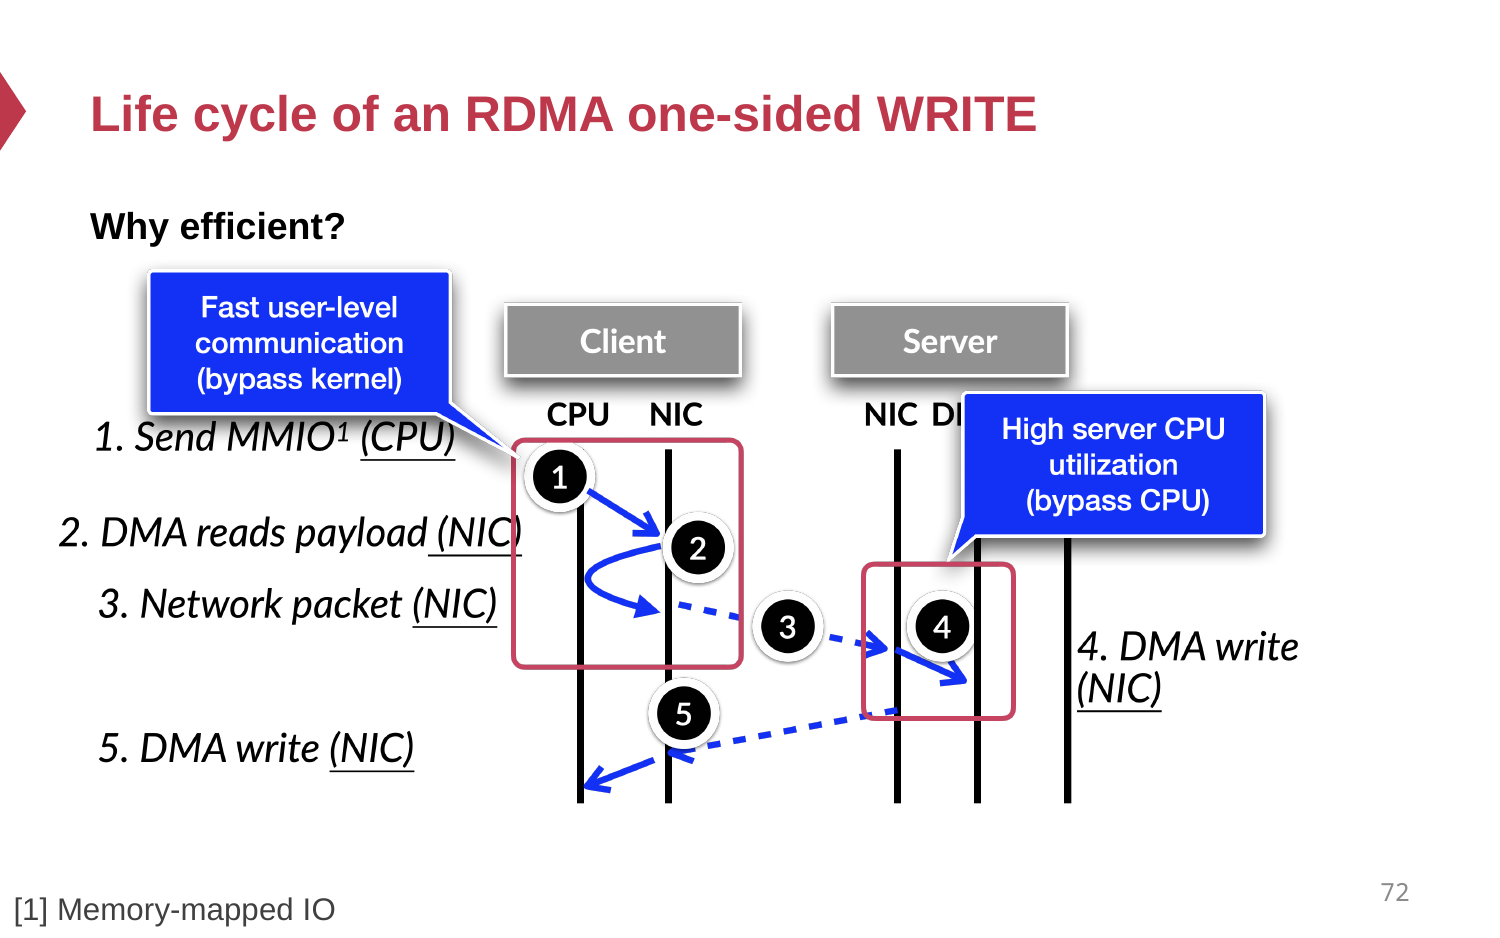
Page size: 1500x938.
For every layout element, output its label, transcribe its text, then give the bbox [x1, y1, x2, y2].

title Life cycle of an RDMA one-sided WRITE [75, 37, 1425, 185]
picture [52, 258, 1500, 805]
slide_number 72 [1074, 868, 1425, 919]
text_box [1] Memory-mapped IO [0, 882, 1348, 938]
list Why efficient? [75, 185, 1425, 256]
